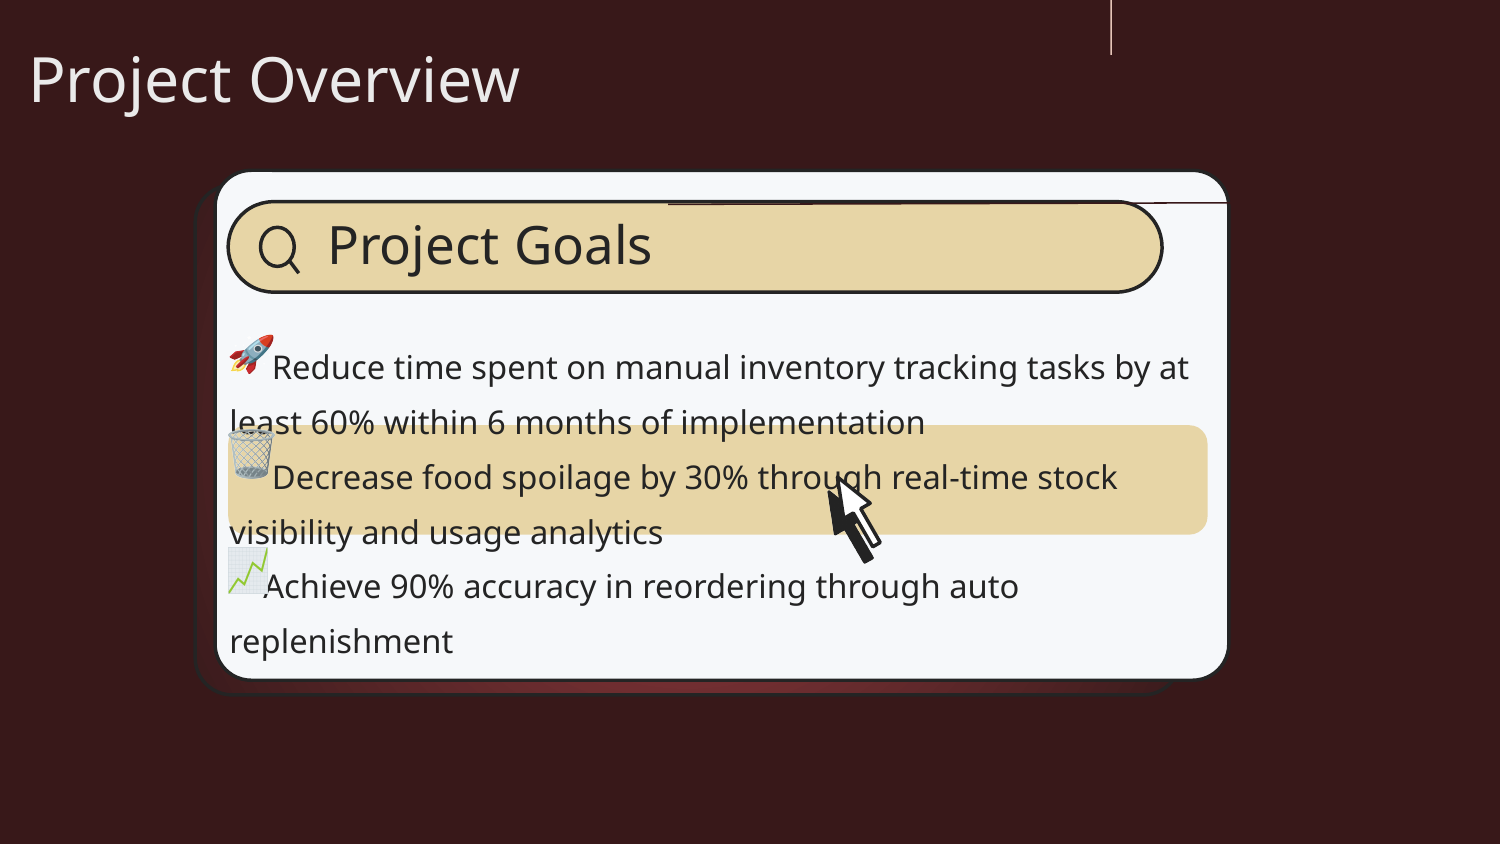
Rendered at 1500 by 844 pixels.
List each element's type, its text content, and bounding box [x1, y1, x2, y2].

text_box Project Overview [13, 24, 1448, 226]
picture [228, 547, 268, 594]
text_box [667, 199, 1500, 205]
picture [228, 429, 275, 479]
picture [228, 333, 275, 375]
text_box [194, 169, 1230, 696]
